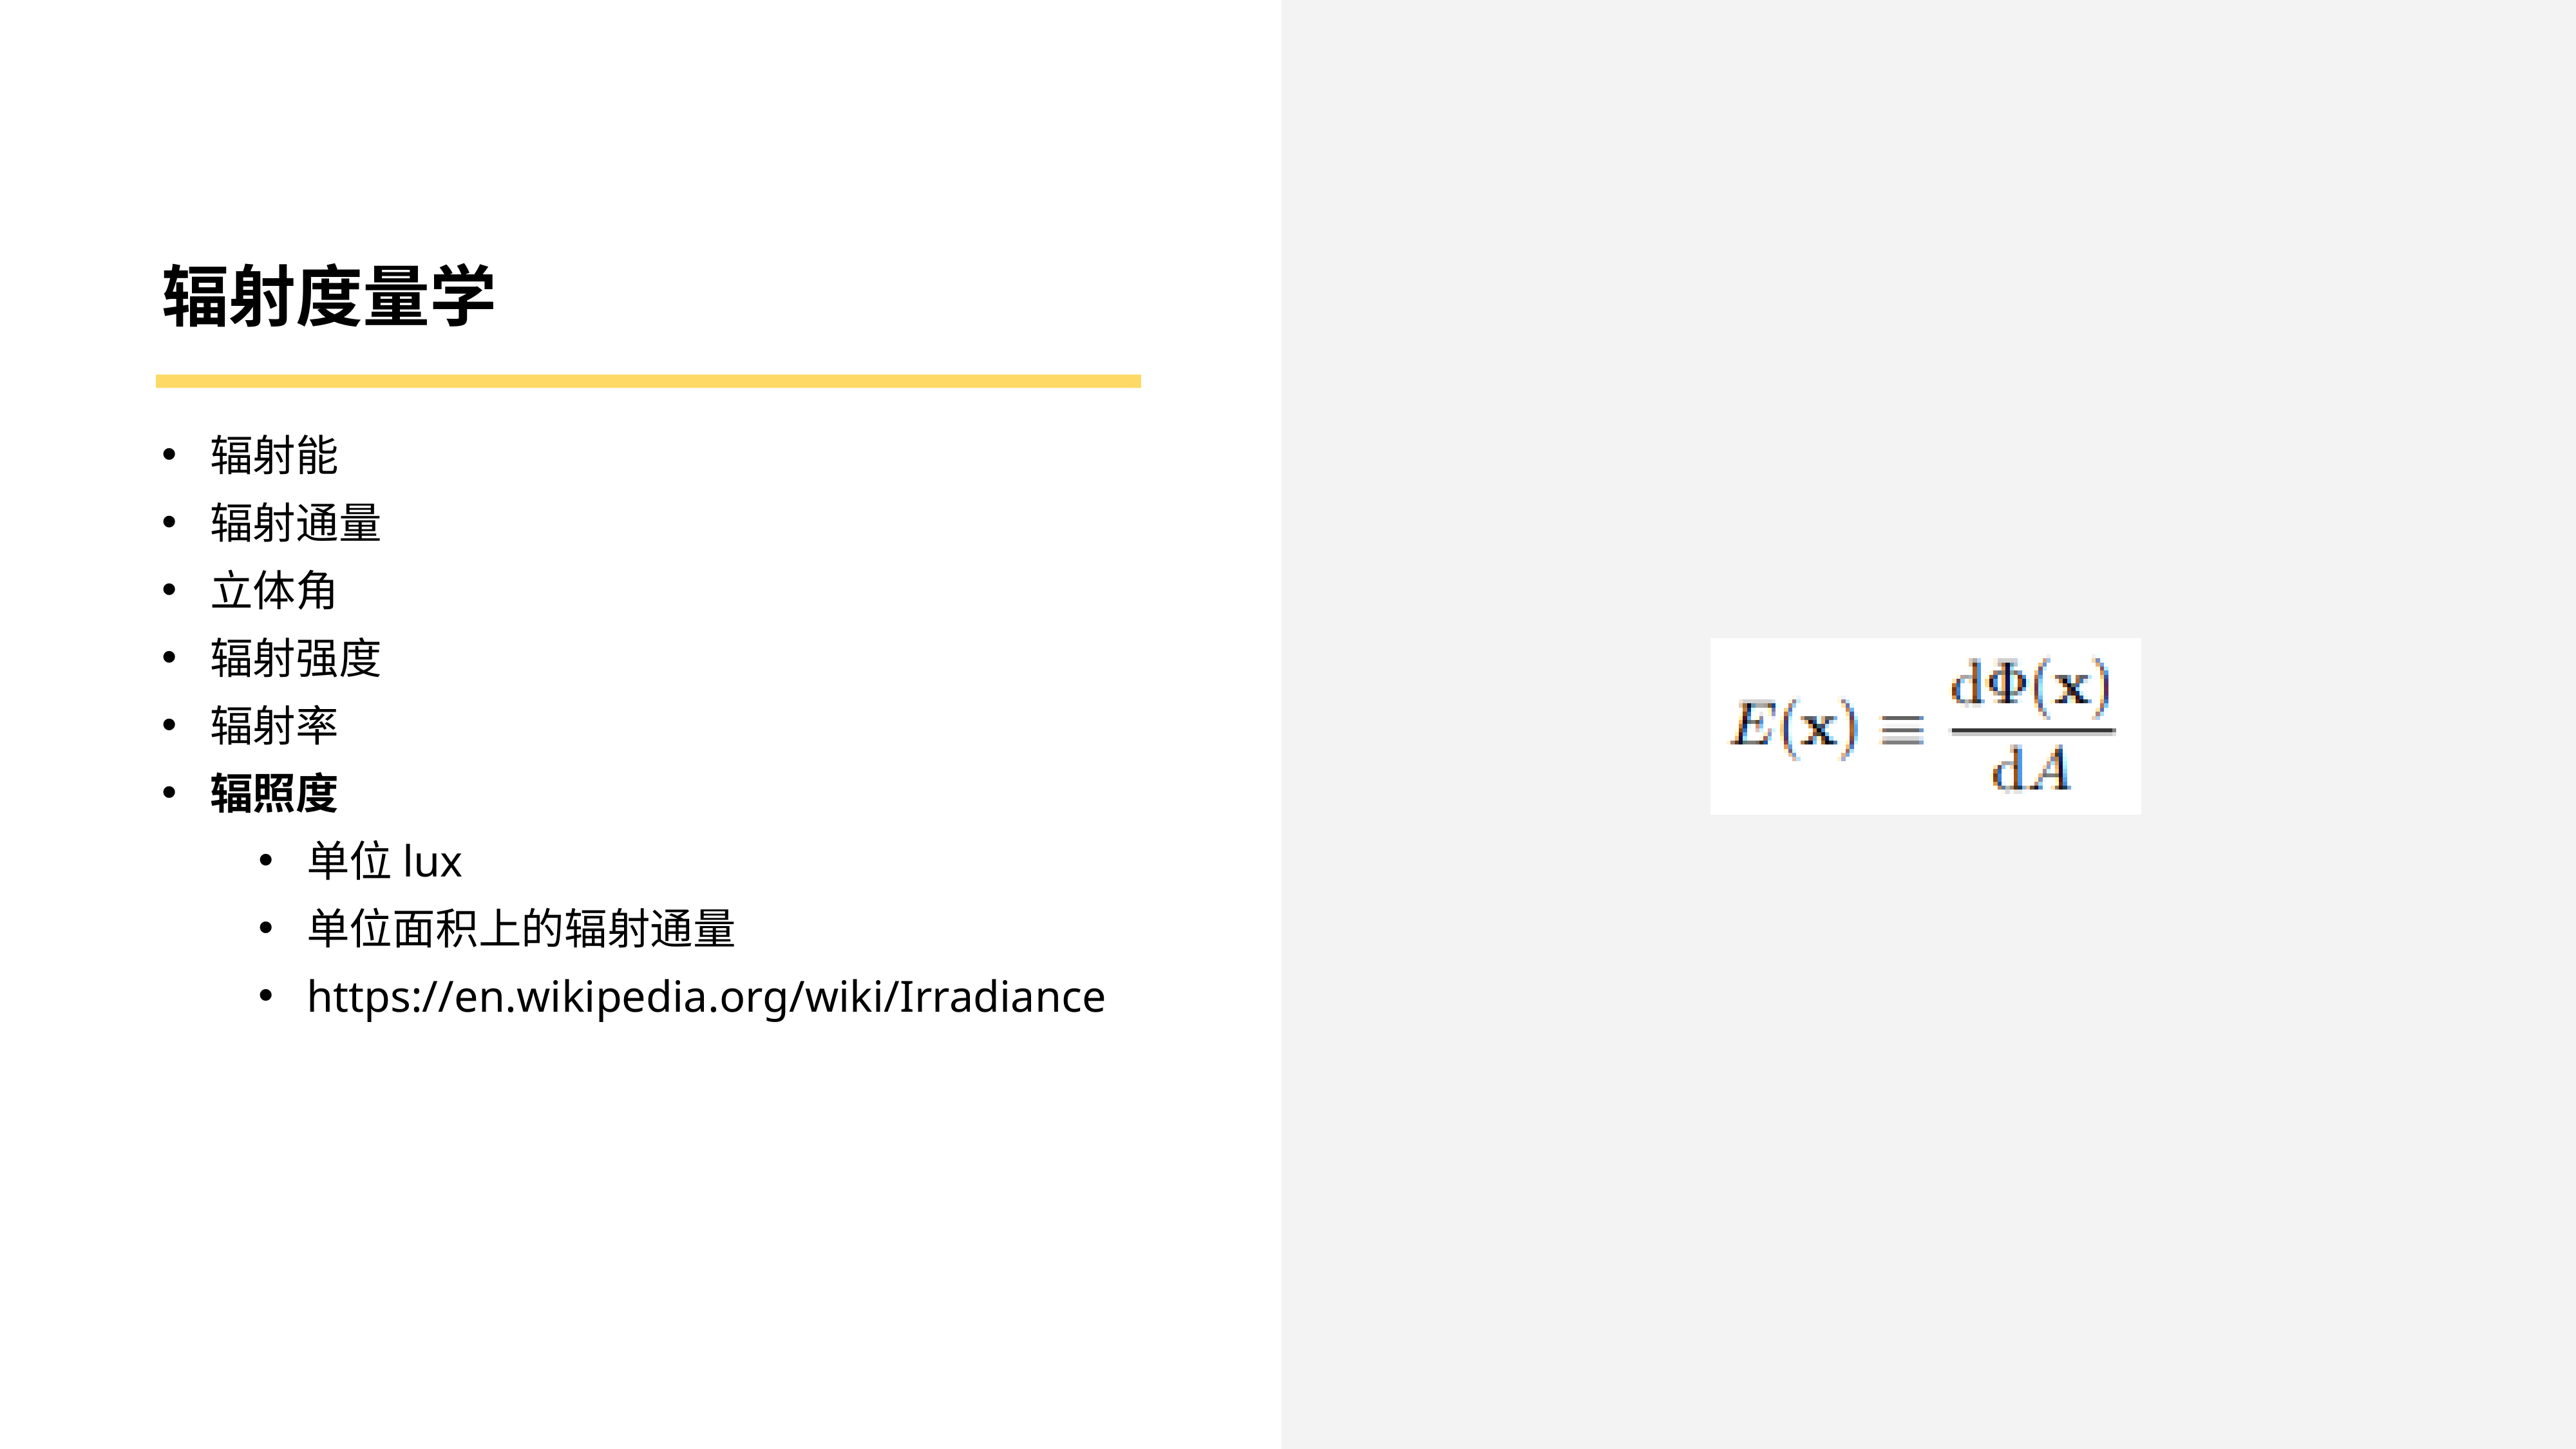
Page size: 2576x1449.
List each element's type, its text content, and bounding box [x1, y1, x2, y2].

text_box [1281, 0, 2576, 1449]
text_box 辐射度量学 [156, 249, 1104, 340]
picture [1710, 638, 2142, 815]
text_box 辐射能 辐射通量 立体角 辐射强度 辐射率 辐照度 单位lux 单位面积上的辐射通量 https://en.wikipedia.org/wiki/Irradiance [156, 422, 1141, 1094]
text_box [156, 374, 1141, 388]
